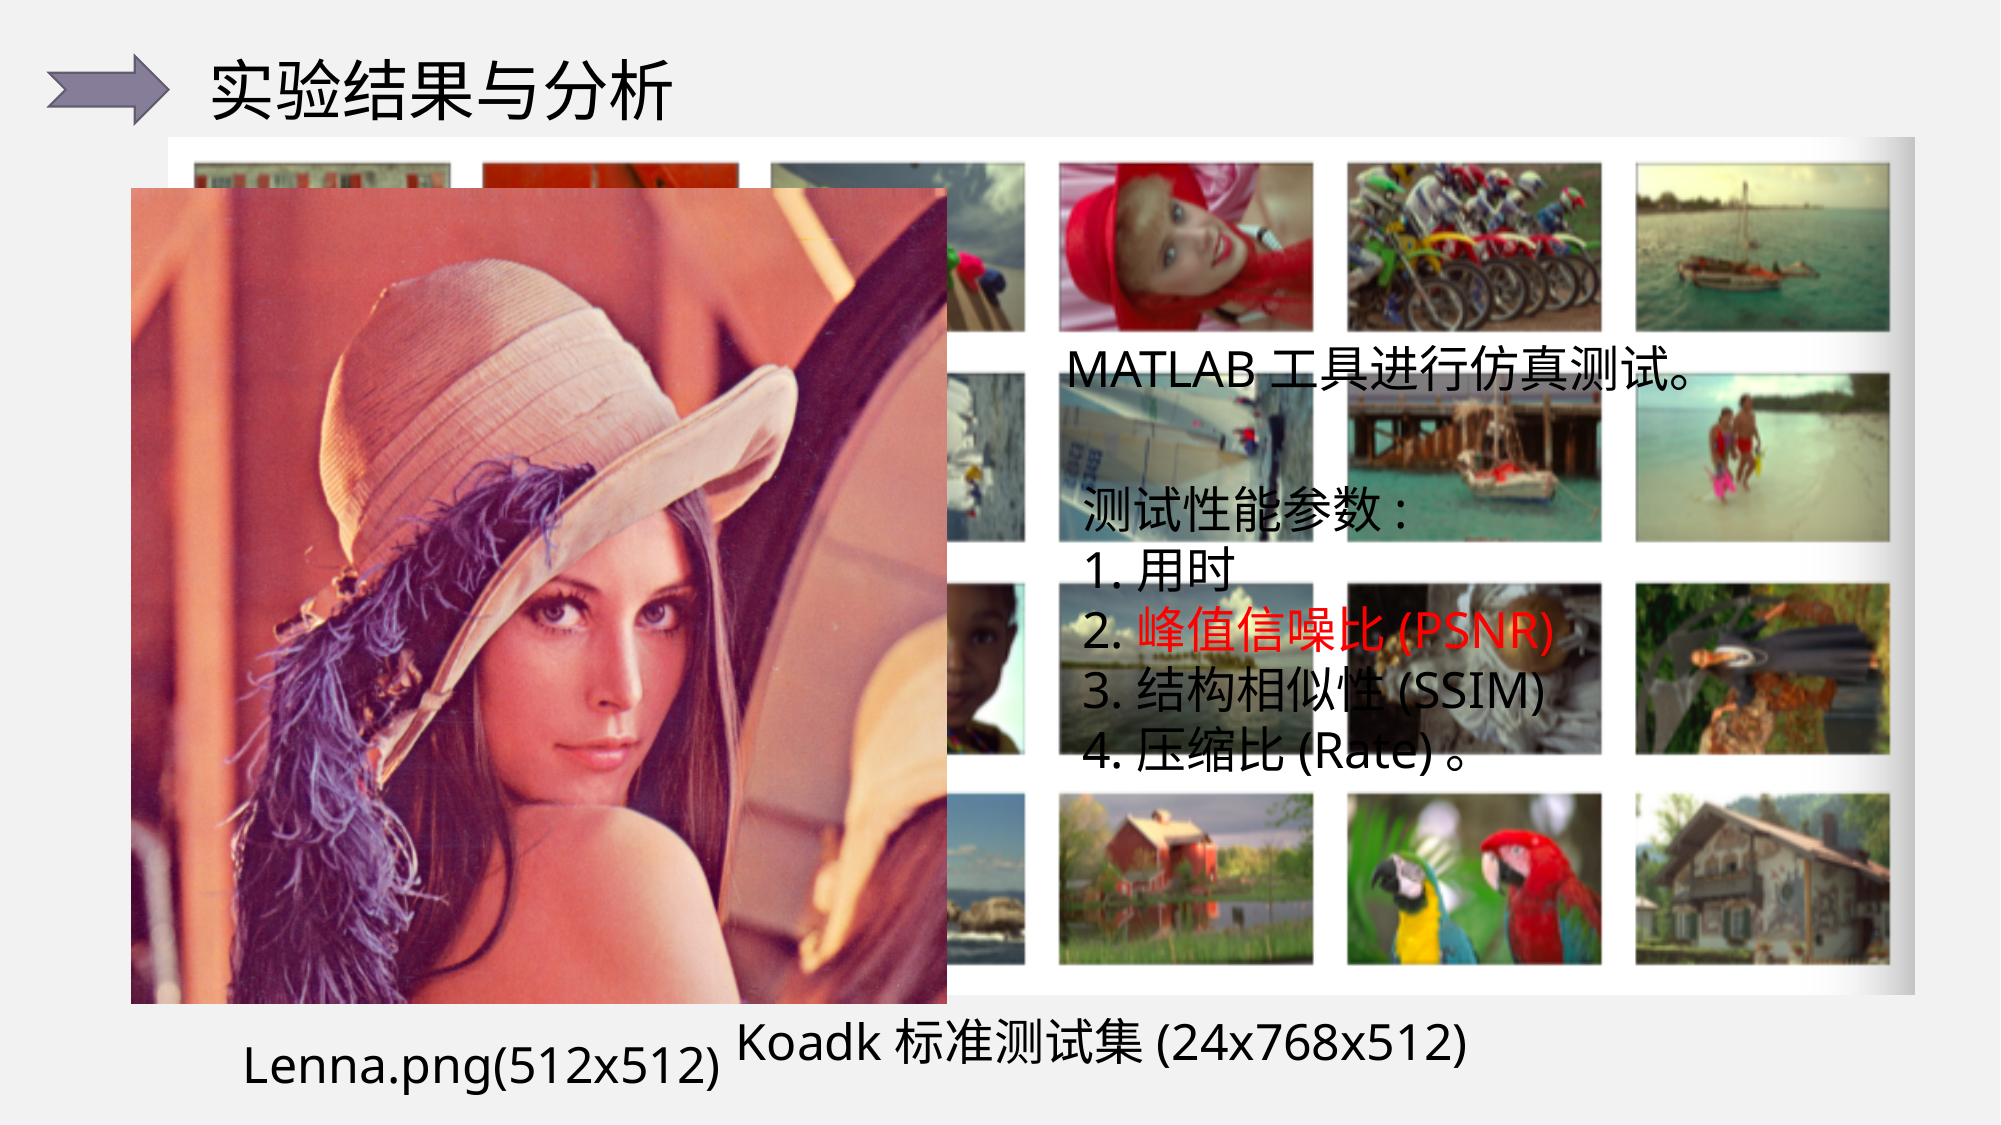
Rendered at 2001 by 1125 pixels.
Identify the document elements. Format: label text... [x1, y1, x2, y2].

text_box [46, 53, 170, 126]
text_box 实验结果与分析 [193, 41, 789, 137]
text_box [131, 188, 1758, 1103]
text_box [168, 137, 1915, 1079]
